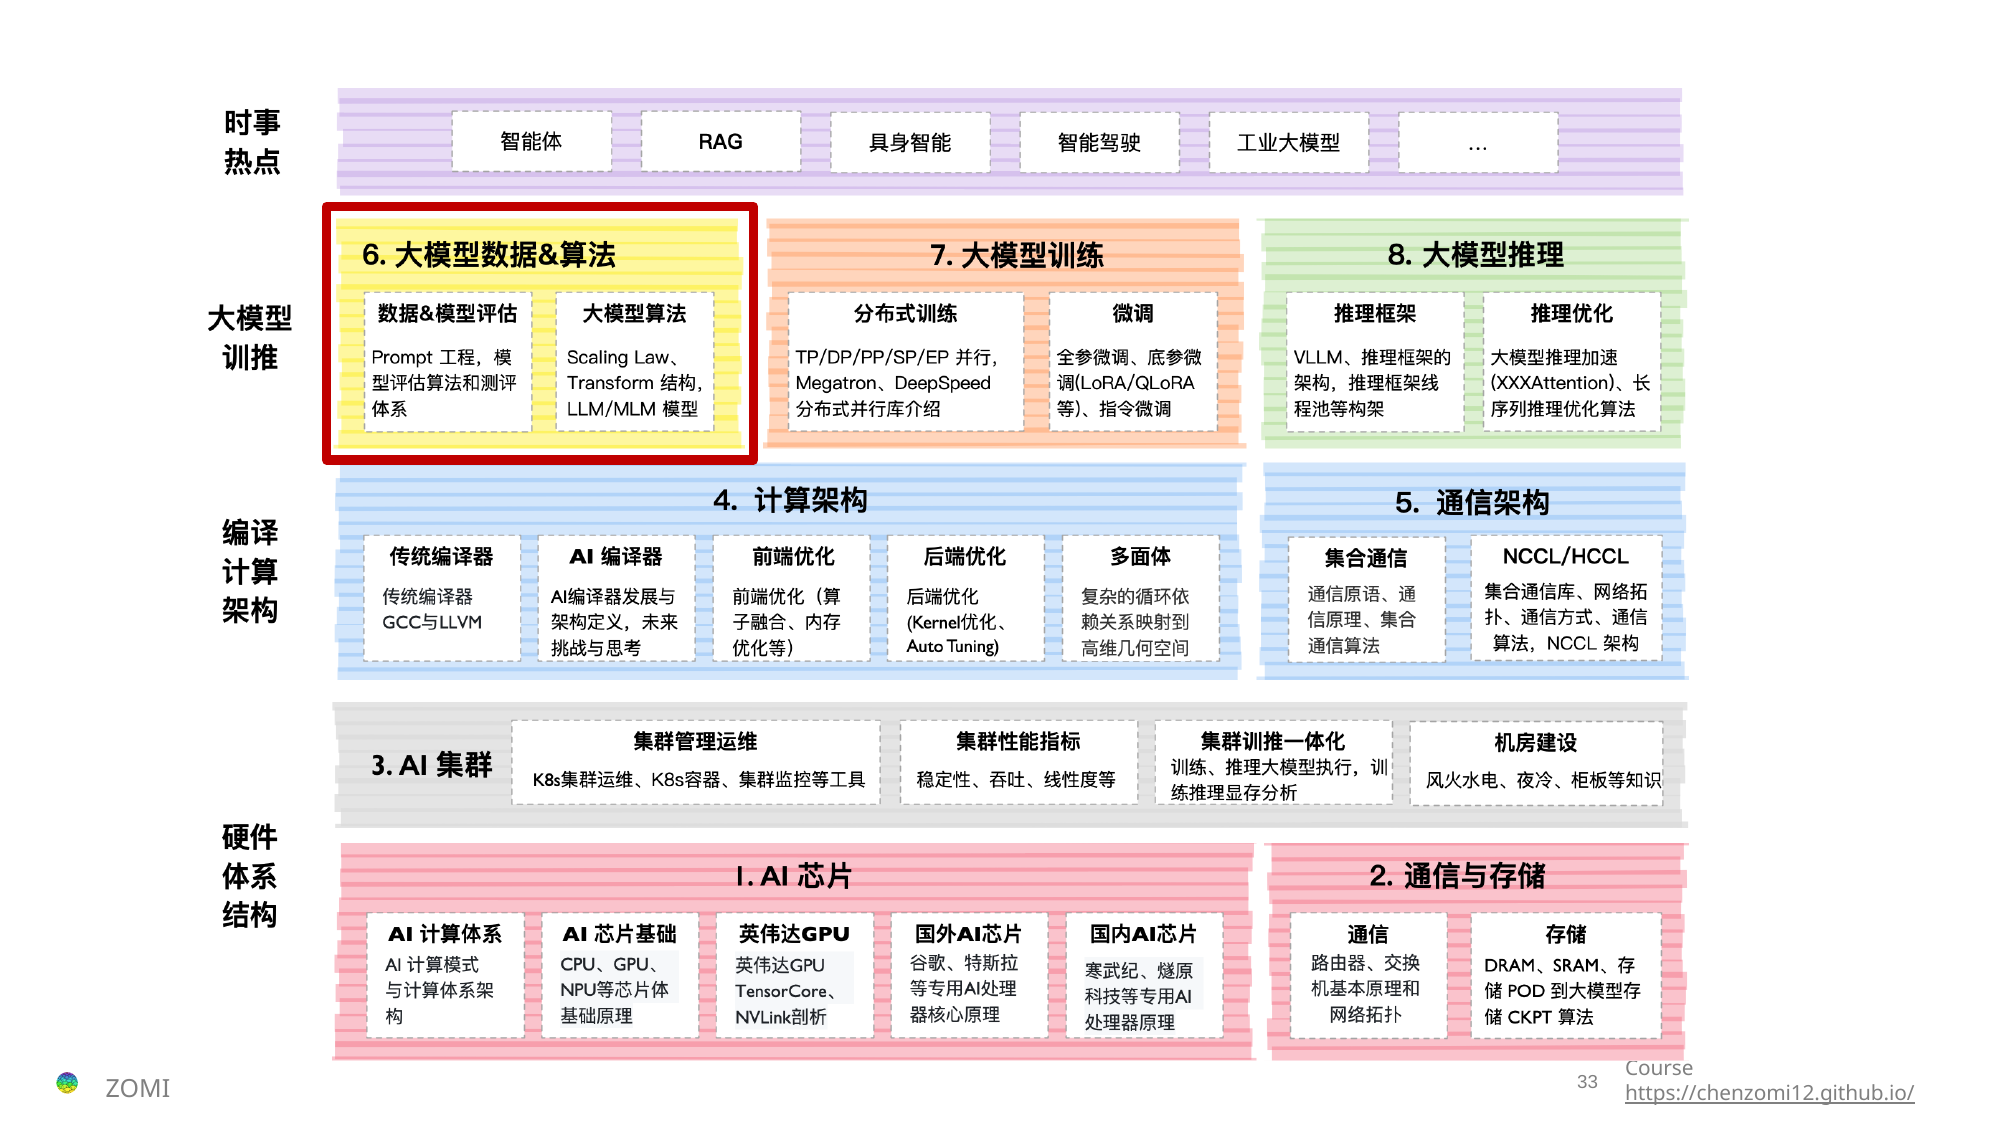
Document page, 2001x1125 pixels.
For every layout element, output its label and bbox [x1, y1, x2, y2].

picture [195, 88, 1690, 1061]
picture [57, 1073, 77, 1093]
